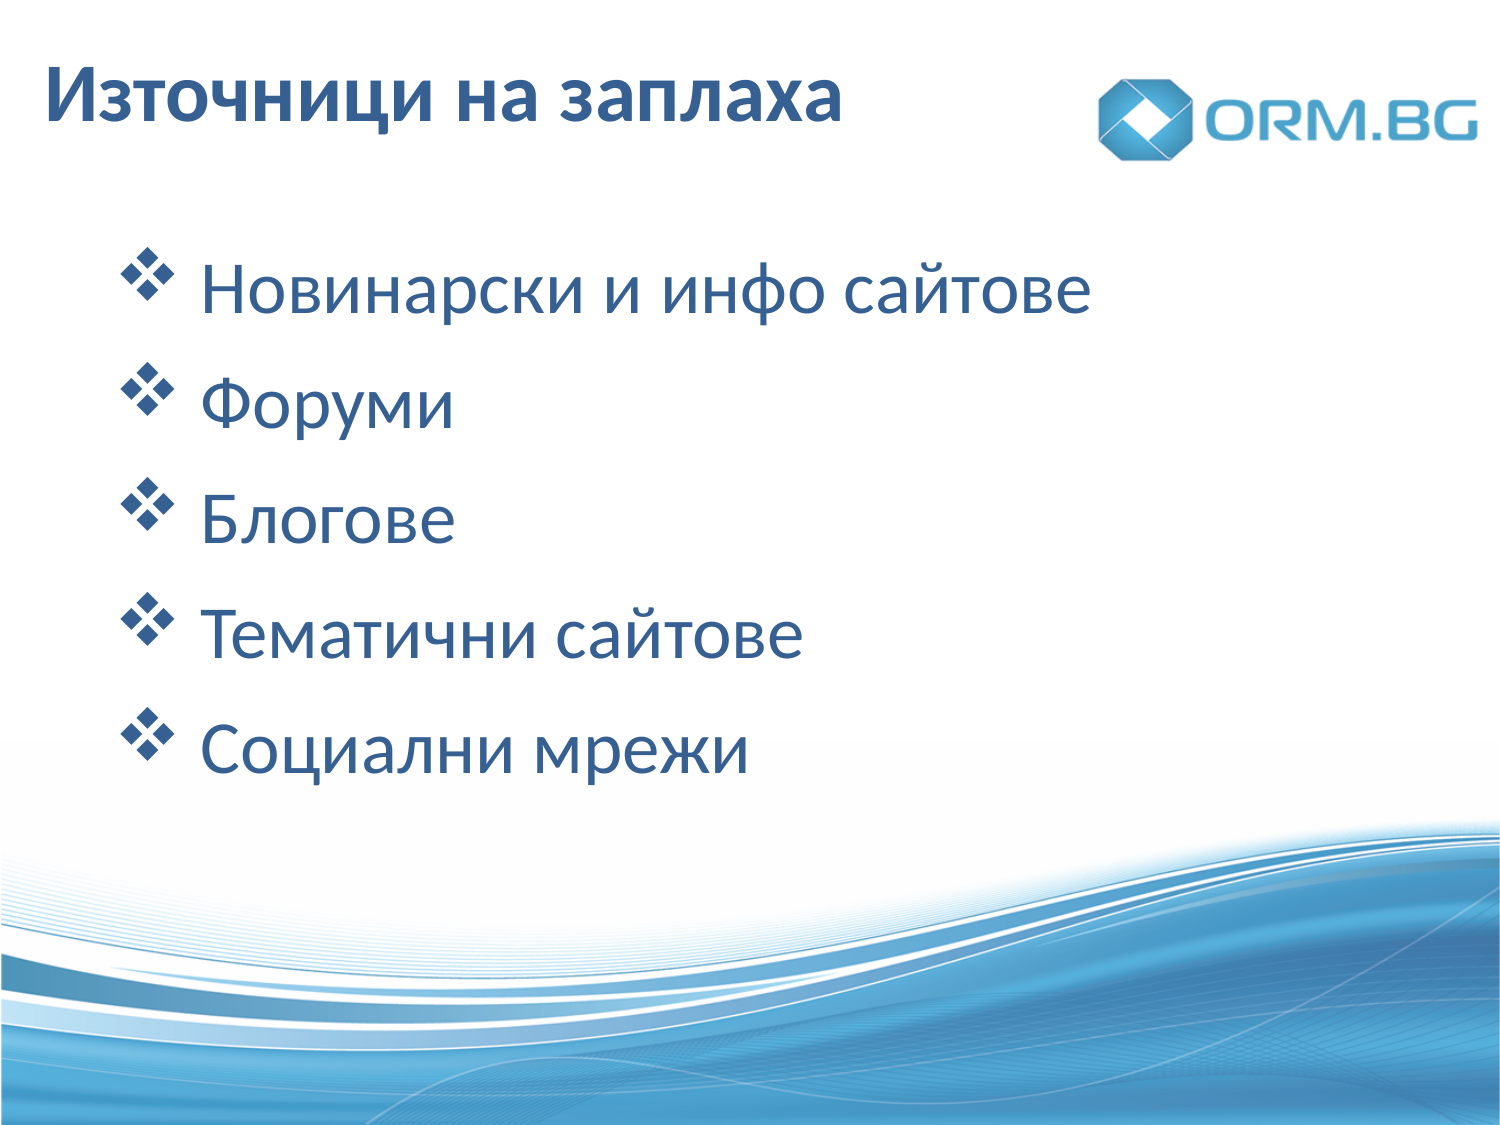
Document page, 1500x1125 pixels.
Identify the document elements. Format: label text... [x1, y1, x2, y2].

text_box Новинарски и инфо сайтове Форуми Блогове Тематични сайтове Социални мрежи [100, 231, 1436, 797]
title Източници на заплаха [29, 30, 1305, 161]
